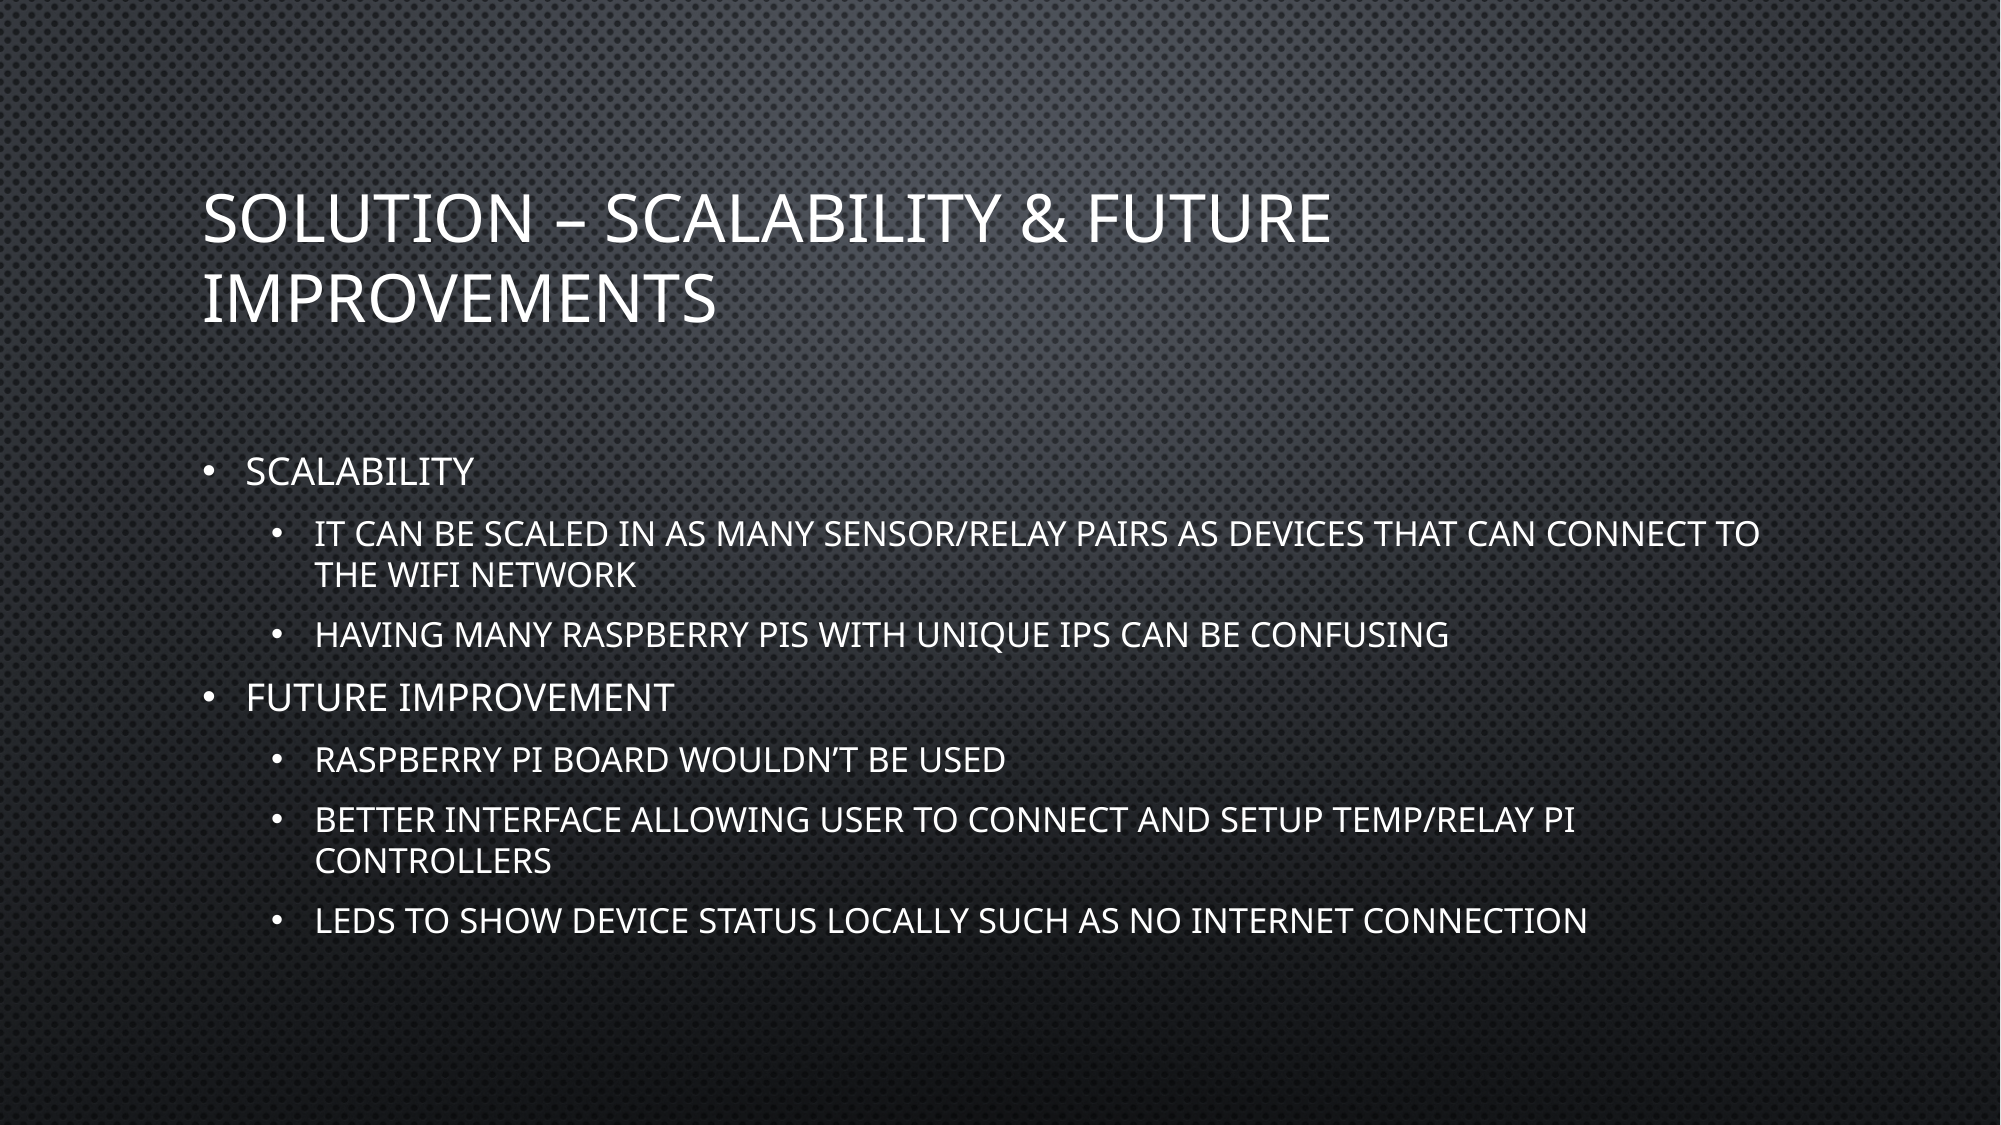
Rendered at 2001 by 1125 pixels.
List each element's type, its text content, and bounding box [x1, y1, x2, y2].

title Solution – Scalability & Future Improvements [187, 99, 1813, 413]
list Scalability It can be scaled in as many sensor/relay pairs as devices that can connect to the wifi network Having many Raspberry Pis with unique Ips can be confusing Future Improvement Raspberry Pi board wouldn’t be used Better interface allowing user to connect and setup temp/relay pi controllers LEDS to show device status locally such as no internet connection [187, 437, 1813, 950]
